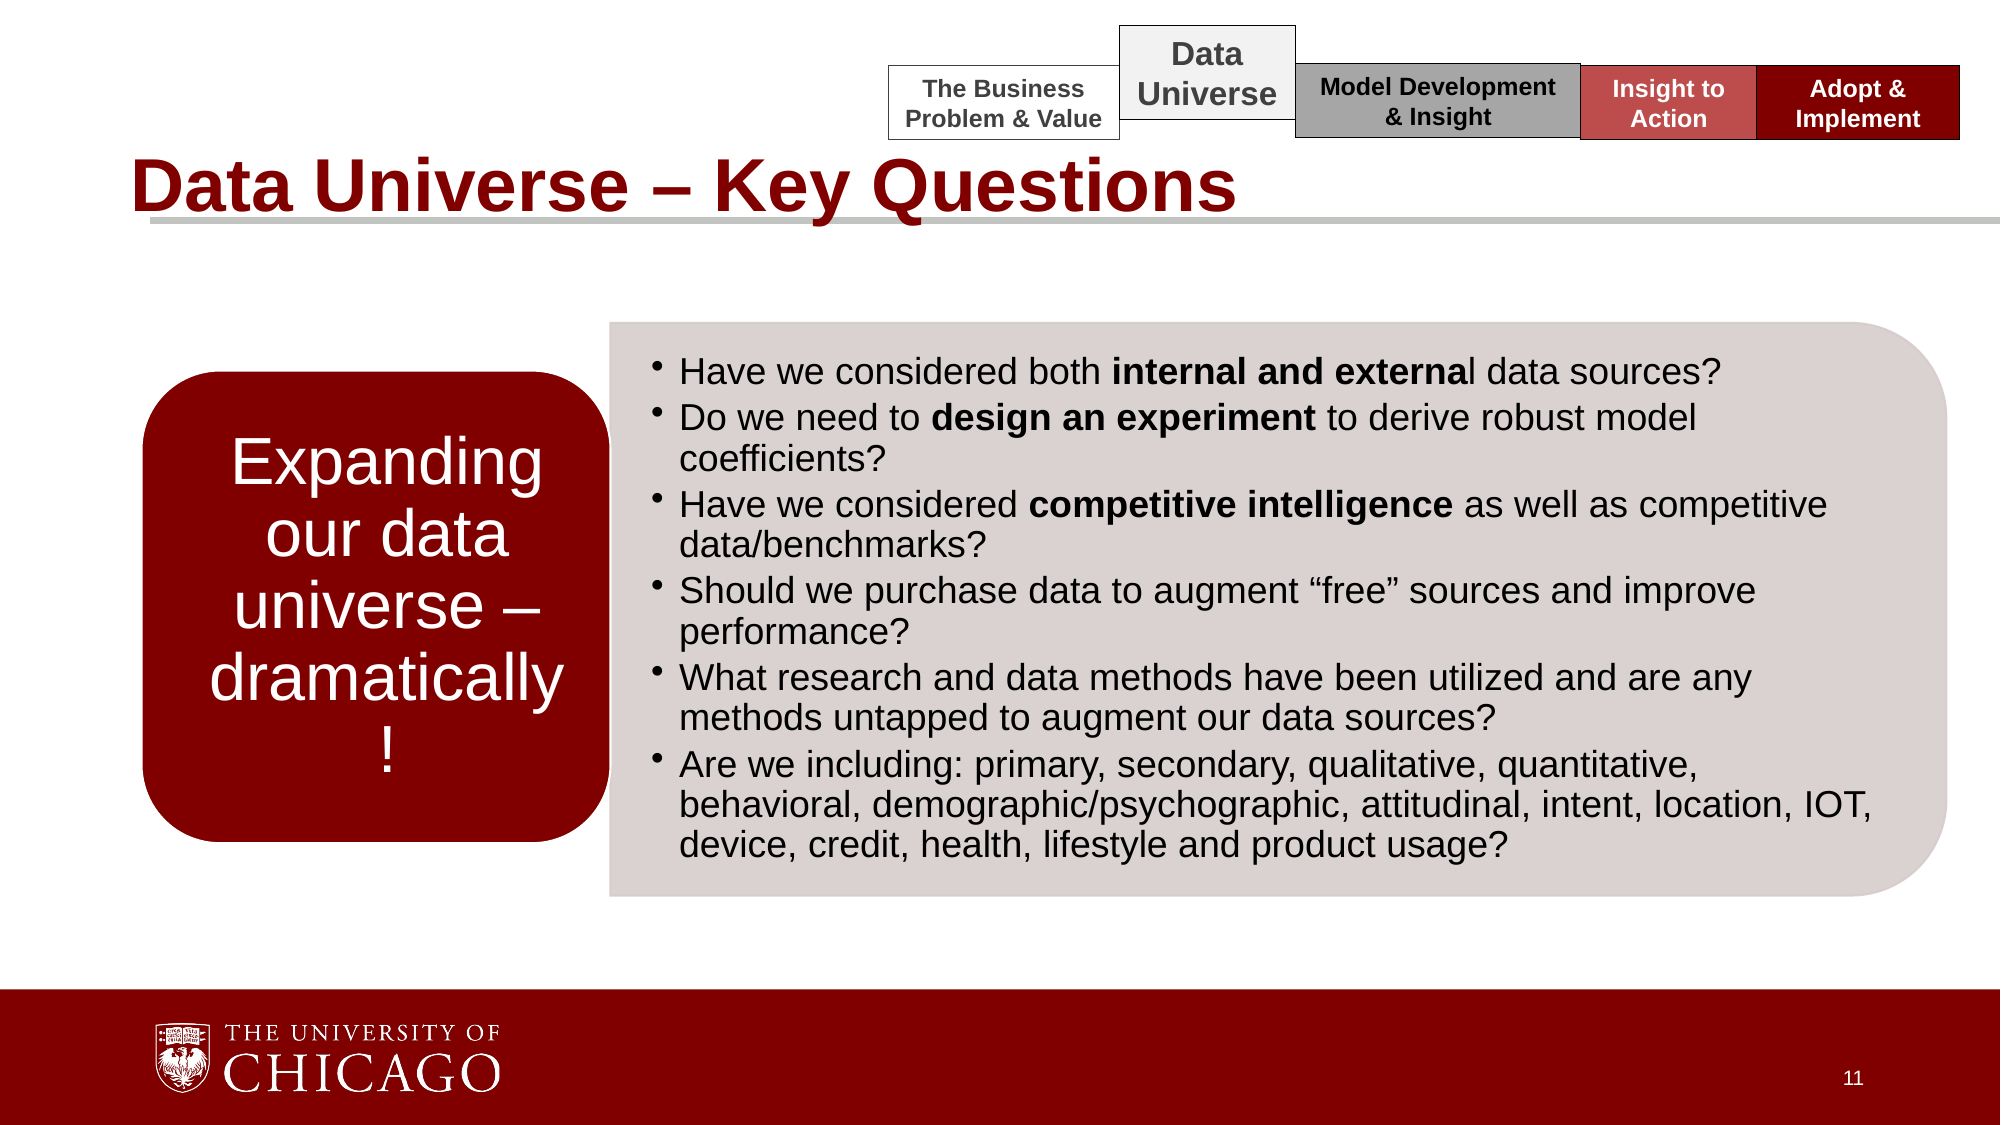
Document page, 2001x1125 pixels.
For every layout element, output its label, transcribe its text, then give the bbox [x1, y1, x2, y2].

text_box Data Universe [1119, 25, 1296, 120]
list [141, 300, 1947, 918]
text_box Insight to Action [1580, 65, 1756, 140]
text_box Adopt & Implement [1756, 65, 1960, 140]
text_box Model Development & Insight [1295, 63, 1581, 138]
title Data Universe – Key Questions [115, 73, 1841, 291]
text_box The Business Problem & Value [888, 65, 1120, 140]
slide_number 11 [1412, 1046, 1880, 1107]
